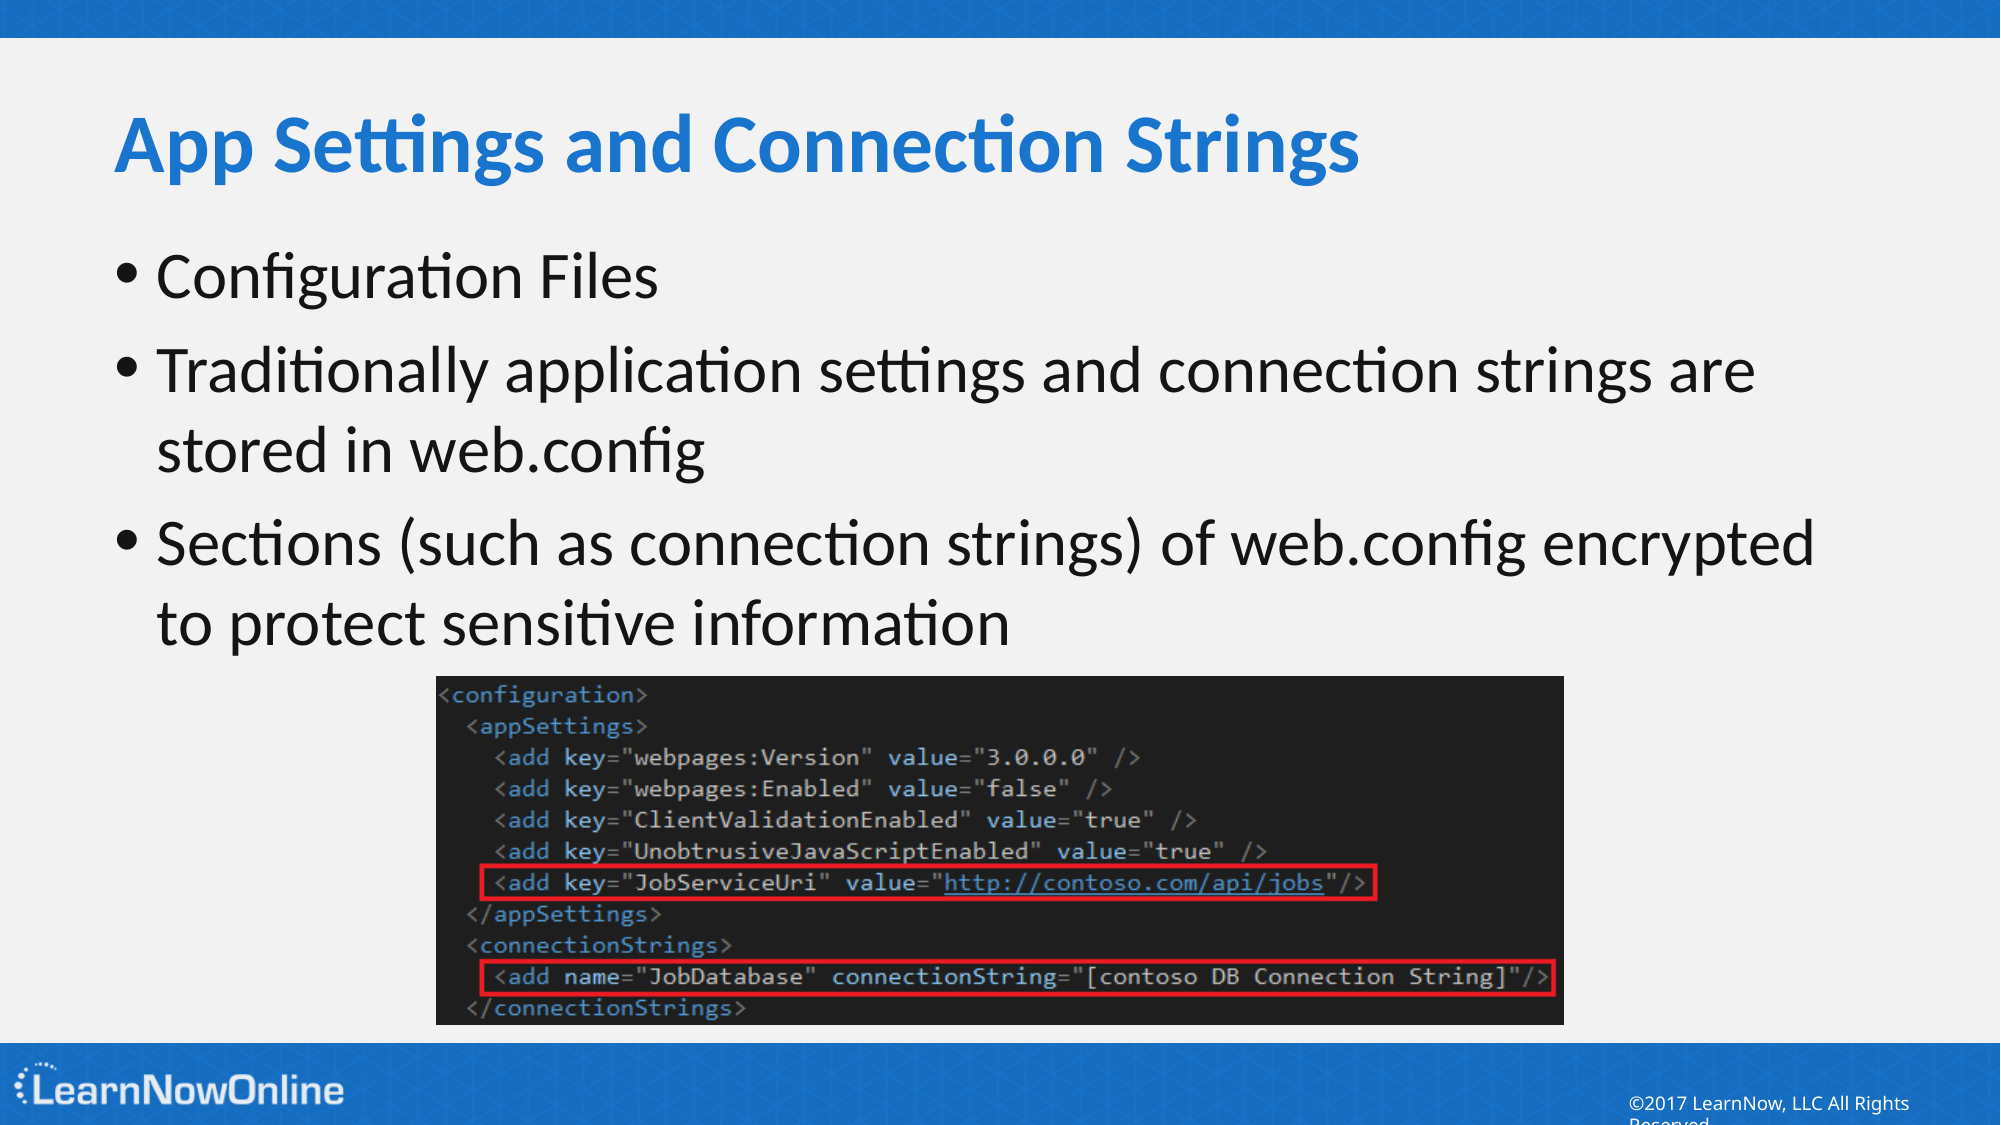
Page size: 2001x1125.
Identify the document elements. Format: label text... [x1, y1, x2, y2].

picture [0, 0, 2000, 38]
text_box Configuration Files Traditionally application settings and connection strings are stored in web.config Sections (such as connection strings) of web.config encrypted to protect sensitive information [99, 233, 1900, 925]
picture [436, 676, 1564, 1026]
picture [0, 1043, 2000, 1125]
title App Settings and Connection Strings [99, 45, 1900, 233]
